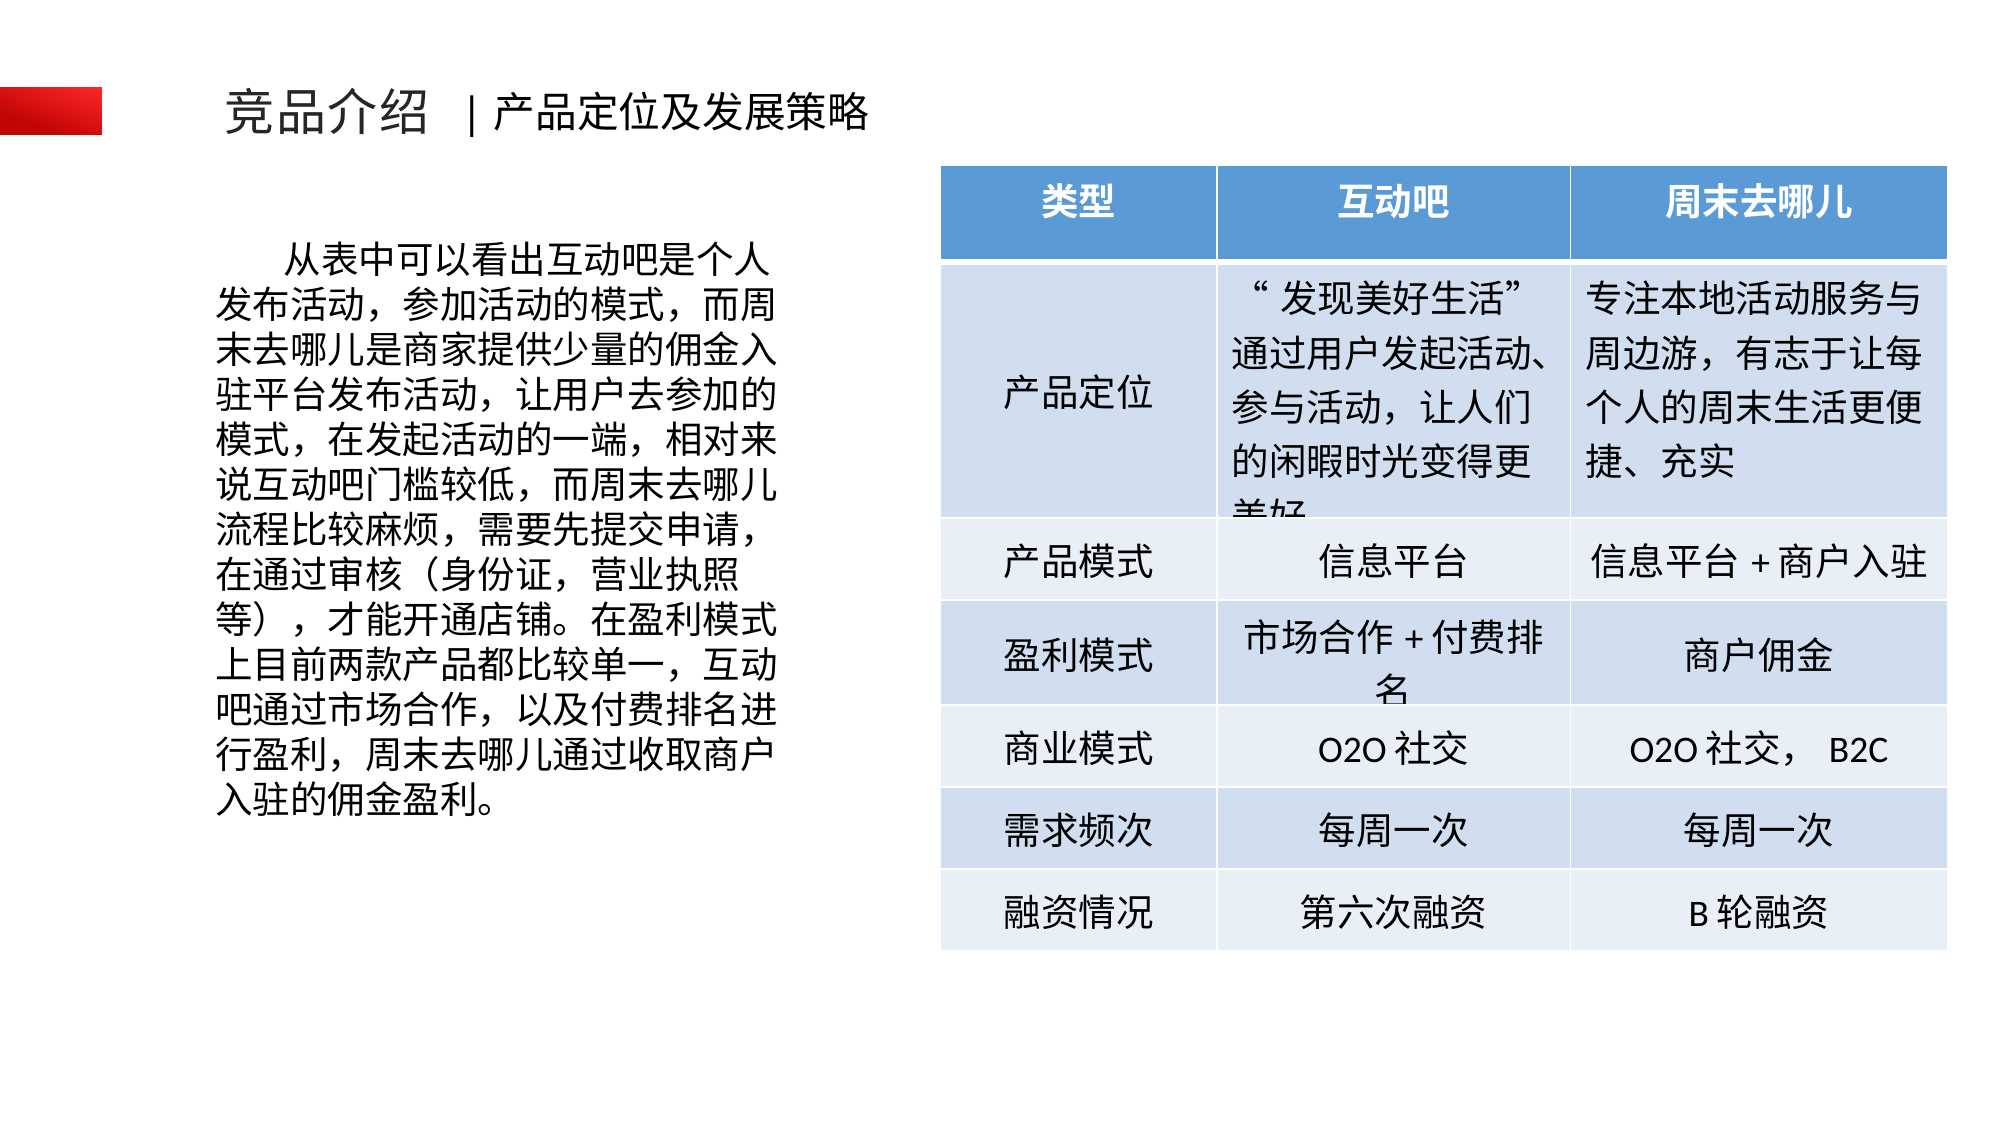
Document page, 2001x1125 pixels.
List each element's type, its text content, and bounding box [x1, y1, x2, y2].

table_cell 专注本地活动服务与周边游，有志于让每个人的周末生活更便捷、充实 [1571, 265, 1947, 517]
table_cell 商业模式 [941, 706, 1216, 786]
table_cell 信息平台 [1218, 519, 1570, 599]
table_cell 每周一次 [1571, 788, 1947, 868]
text_box |产品定位及发展策略 [445, 78, 978, 144]
table_header 类型 [941, 166, 1216, 259]
text_box 从表中可以看出互动吧是个人发布活动，参加活动的模式，而周末去哪儿是商家提供少量的佣金入驻平台发布活动，让用户去参加的模式，在发起活动的一端，相对来说互动吧门槛较低，而周末去哪儿流程比较麻烦，需要先提交申请，在通过审核（身份证，营业执照等），才能开通店铺。在盈利模式上目前两款产品都比较单一，互动吧通过市场合作，以及付费排名进行盈利，周末去哪儿通过收取商户入驻的佣金盈利。 [200, 228, 802, 829]
table_cell “发现美好生活”通过用户发起活动、参与活动，让人们的闲暇时光变得更美好。 [1218, 265, 1570, 517]
table_cell O2O社交 [1218, 706, 1570, 786]
table_cell 市场合作+付费排名 [1218, 601, 1570, 704]
table_cell O2O社交，B2C [1571, 706, 1947, 786]
table_cell 需求频次 [941, 788, 1216, 868]
table_cell 每周一次 [1218, 788, 1570, 868]
table_cell 盈利模式 [941, 601, 1216, 704]
table_cell 产品定位 [941, 265, 1216, 517]
table_header 周末去哪儿 [1571, 166, 1947, 259]
text_box [0, 86, 101, 135]
table_cell 第六次融资 [1218, 870, 1570, 950]
table_cell 商户佣金 [1571, 601, 1947, 704]
table_cell 信息平台+商户入驻 [1571, 519, 1947, 599]
table_cell 产品模式 [941, 519, 1216, 599]
table_header 互动吧 [1218, 166, 1570, 259]
table_cell 融资情况 [941, 870, 1216, 950]
text_box 竞品介绍 [101, 73, 553, 148]
table_cell B轮融资 [1571, 870, 1947, 950]
